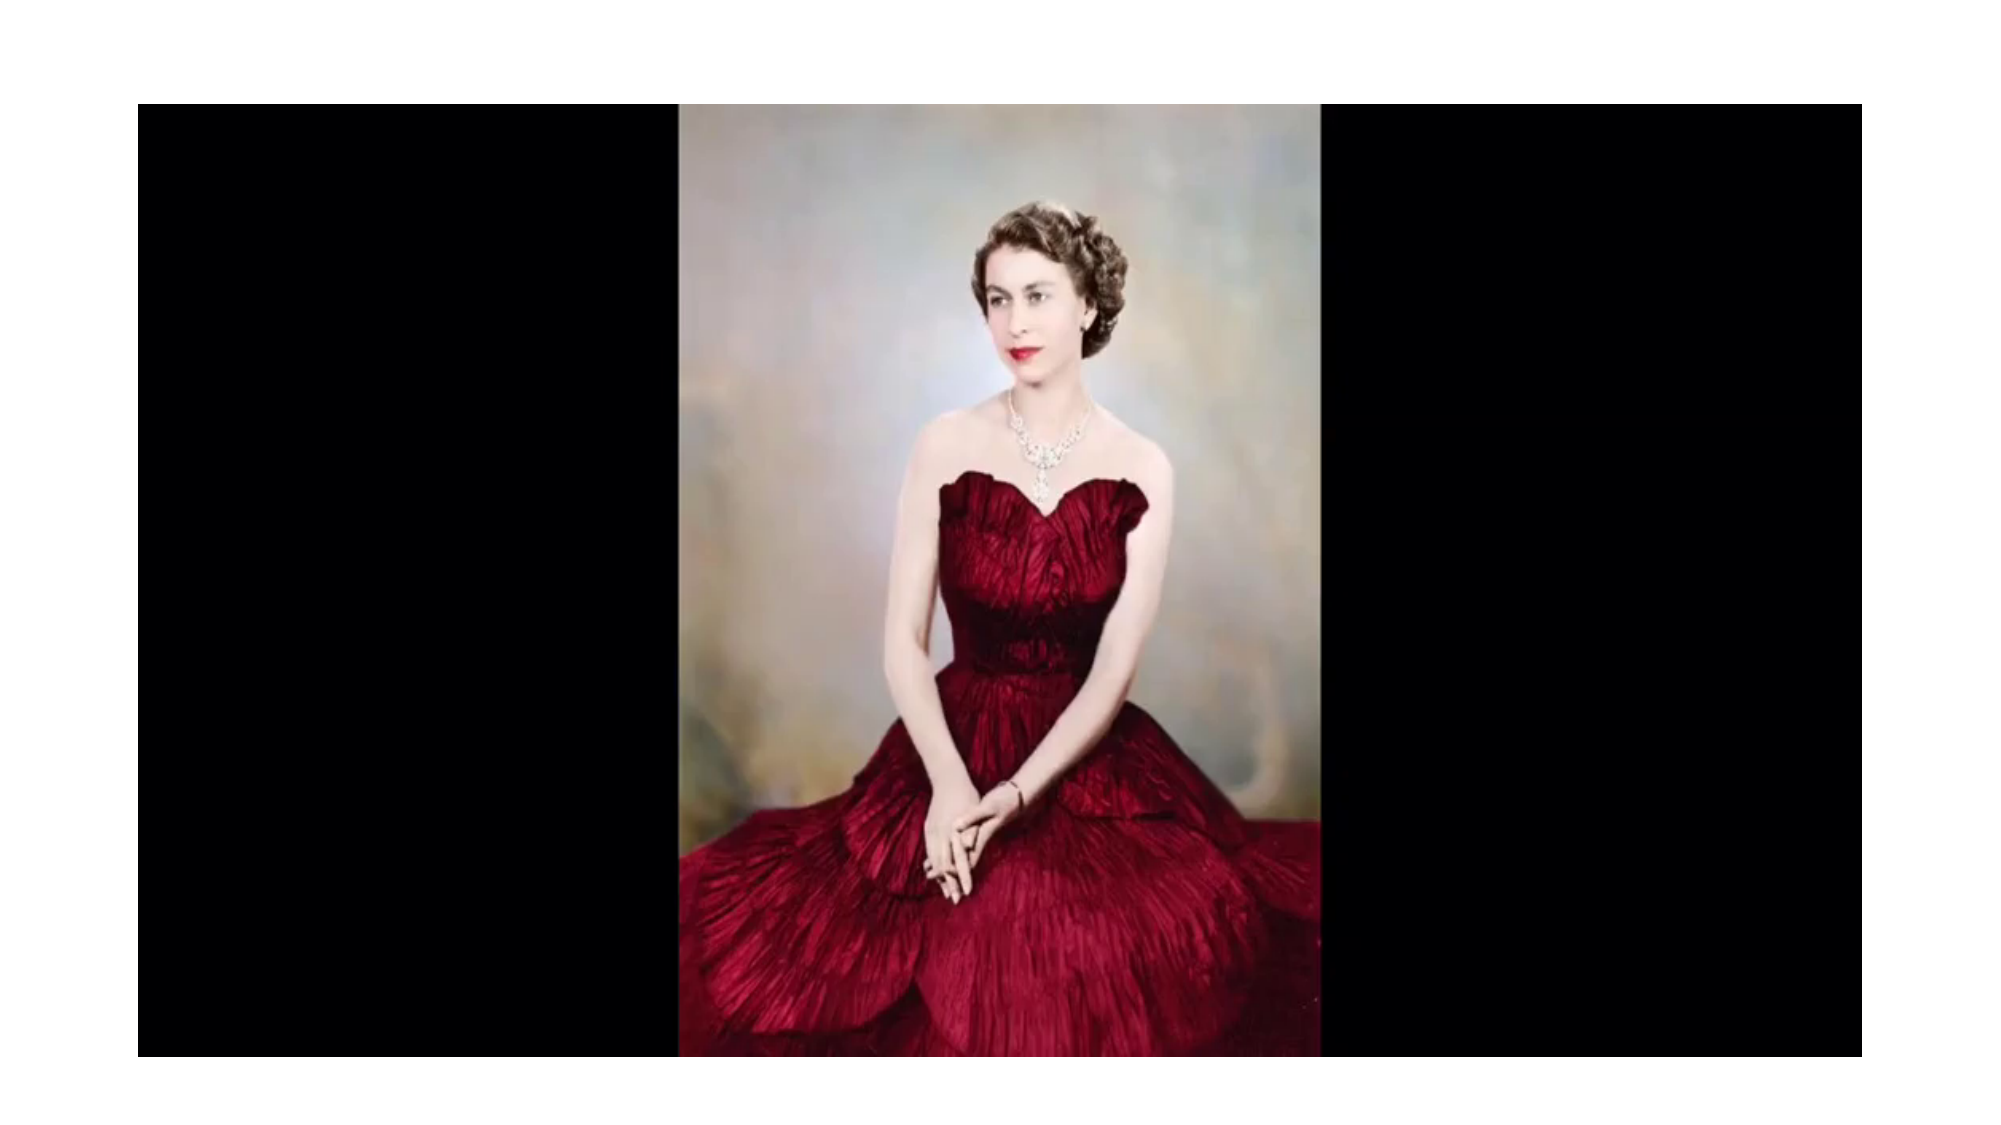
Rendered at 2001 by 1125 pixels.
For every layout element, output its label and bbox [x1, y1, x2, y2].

text_box [137, 103, 1863, 1058]
